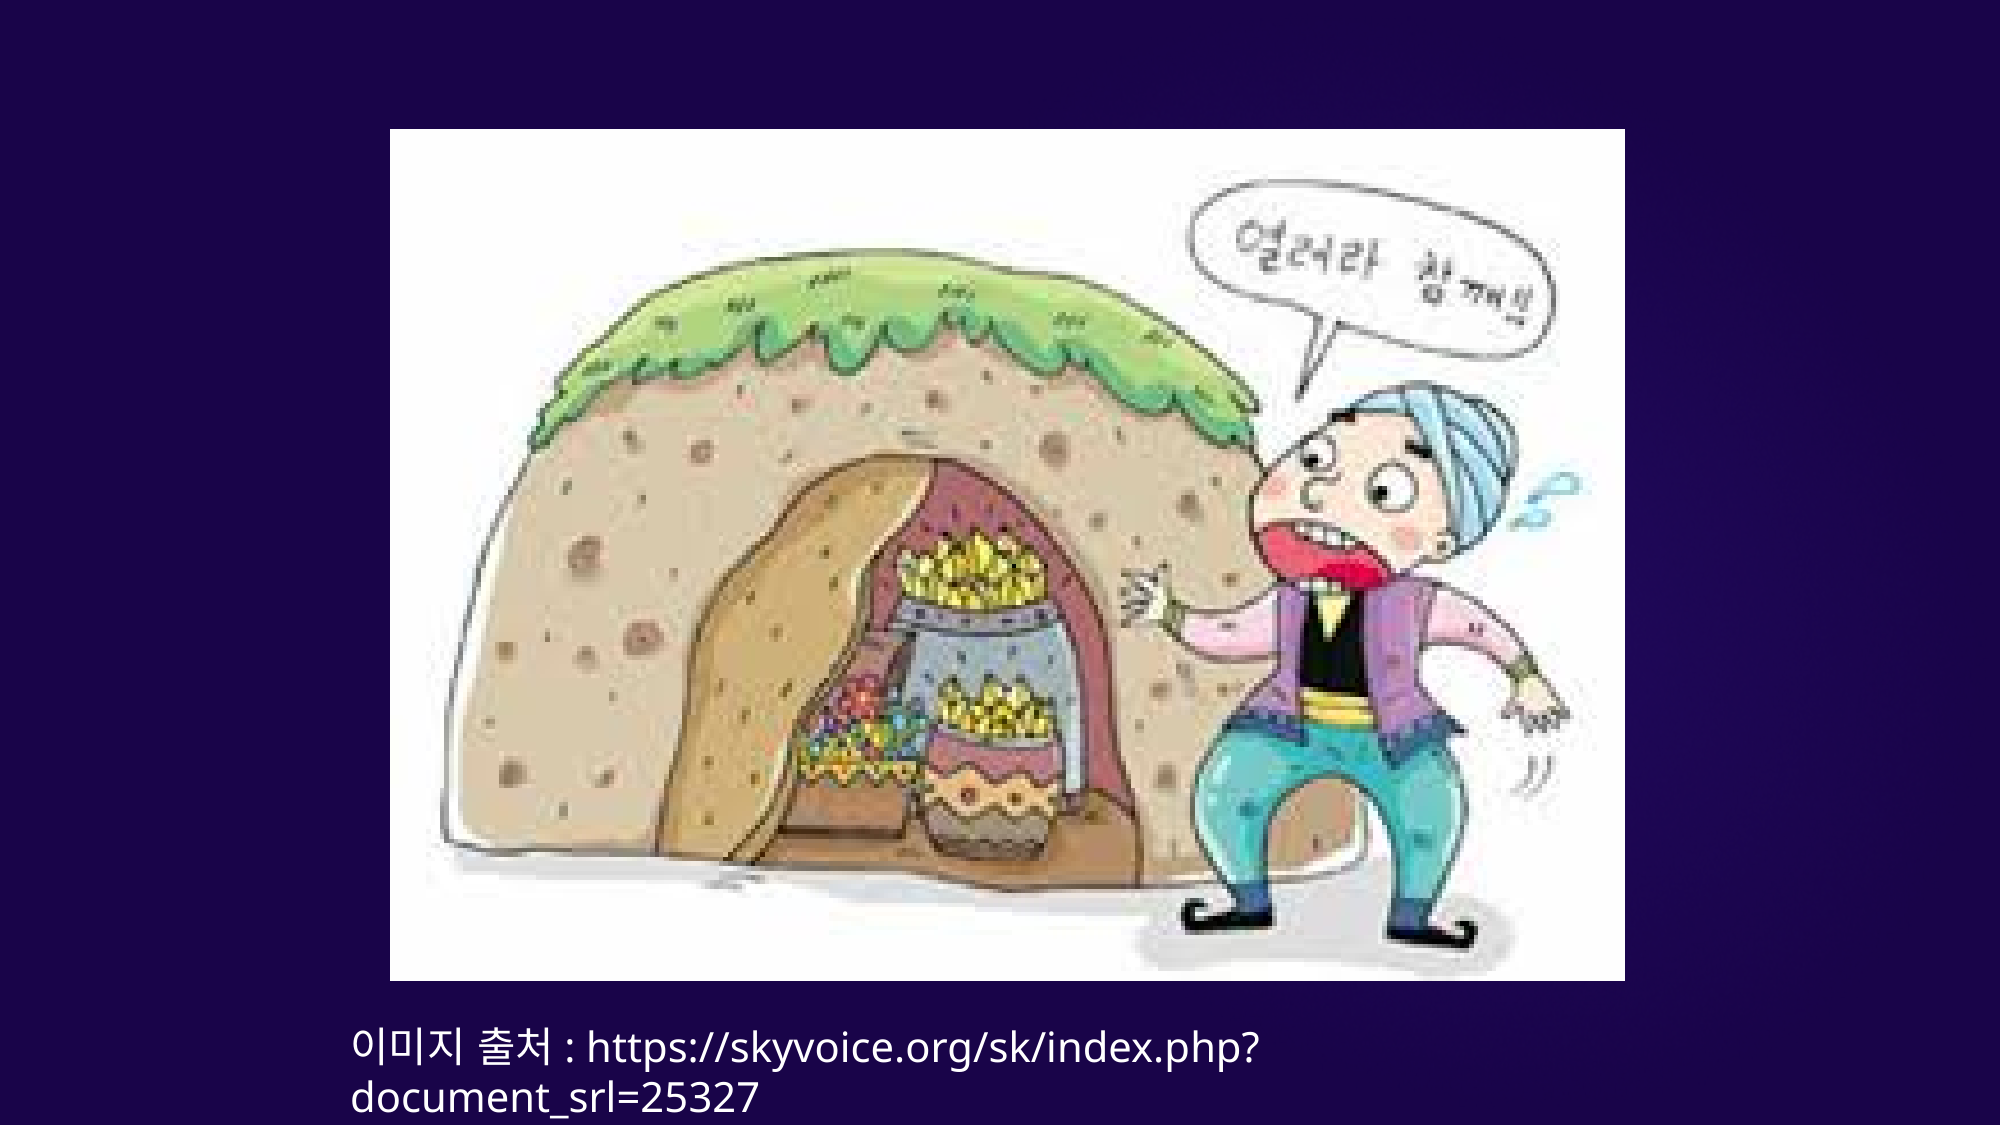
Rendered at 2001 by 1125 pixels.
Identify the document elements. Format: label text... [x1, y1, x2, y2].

picture [389, 0, 2000, 1125]
text_box 이미지 출처: https://skyvoice.org/sk/index.php?document_srl=25327 [350, 1020, 1665, 1121]
